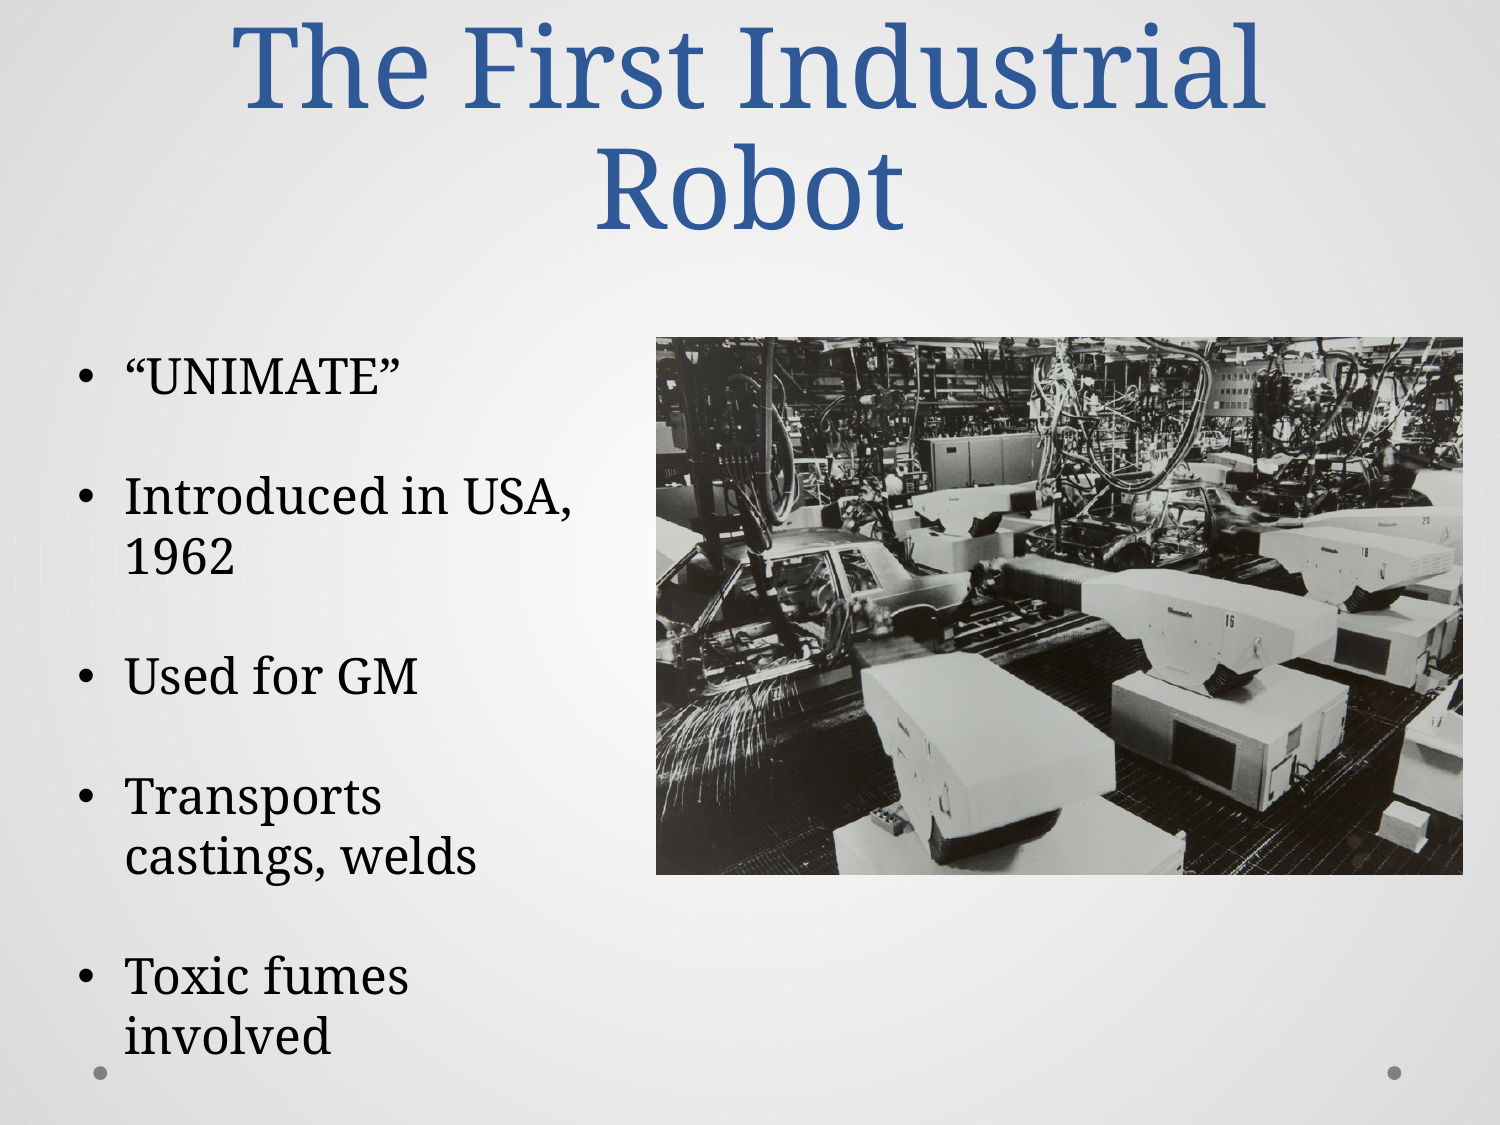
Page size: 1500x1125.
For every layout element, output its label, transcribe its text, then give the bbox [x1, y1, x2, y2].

title The First Industrial Robot [75, 0, 1425, 263]
picture [655, 337, 1463, 876]
text_box “UNIMATE” Introduced in USA, 1962 Used for GM Transports castings, welds Toxic fumes involved [62, 337, 613, 1073]
